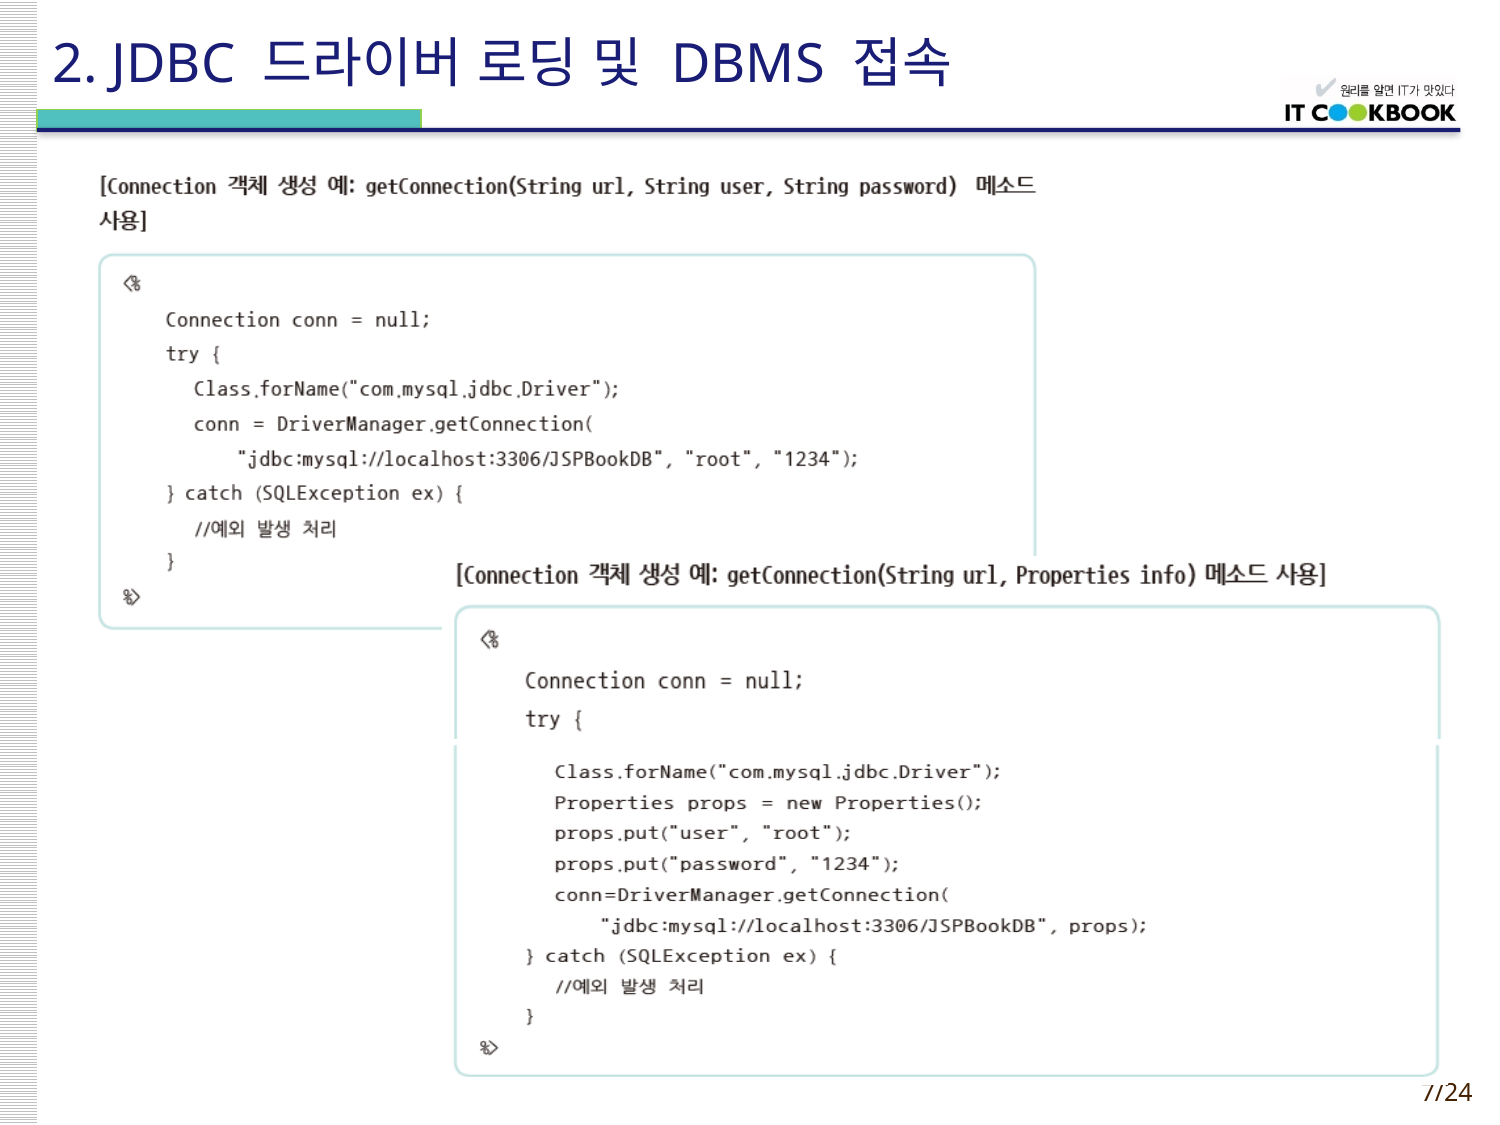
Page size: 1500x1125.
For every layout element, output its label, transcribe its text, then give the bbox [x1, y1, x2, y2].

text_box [442, 556, 1448, 1085]
picture [83, 167, 1046, 634]
picture [1281, 75, 1459, 123]
title 2. JDBC 드라이버 로딩 및 DBMS 접속 [37, 13, 1278, 109]
